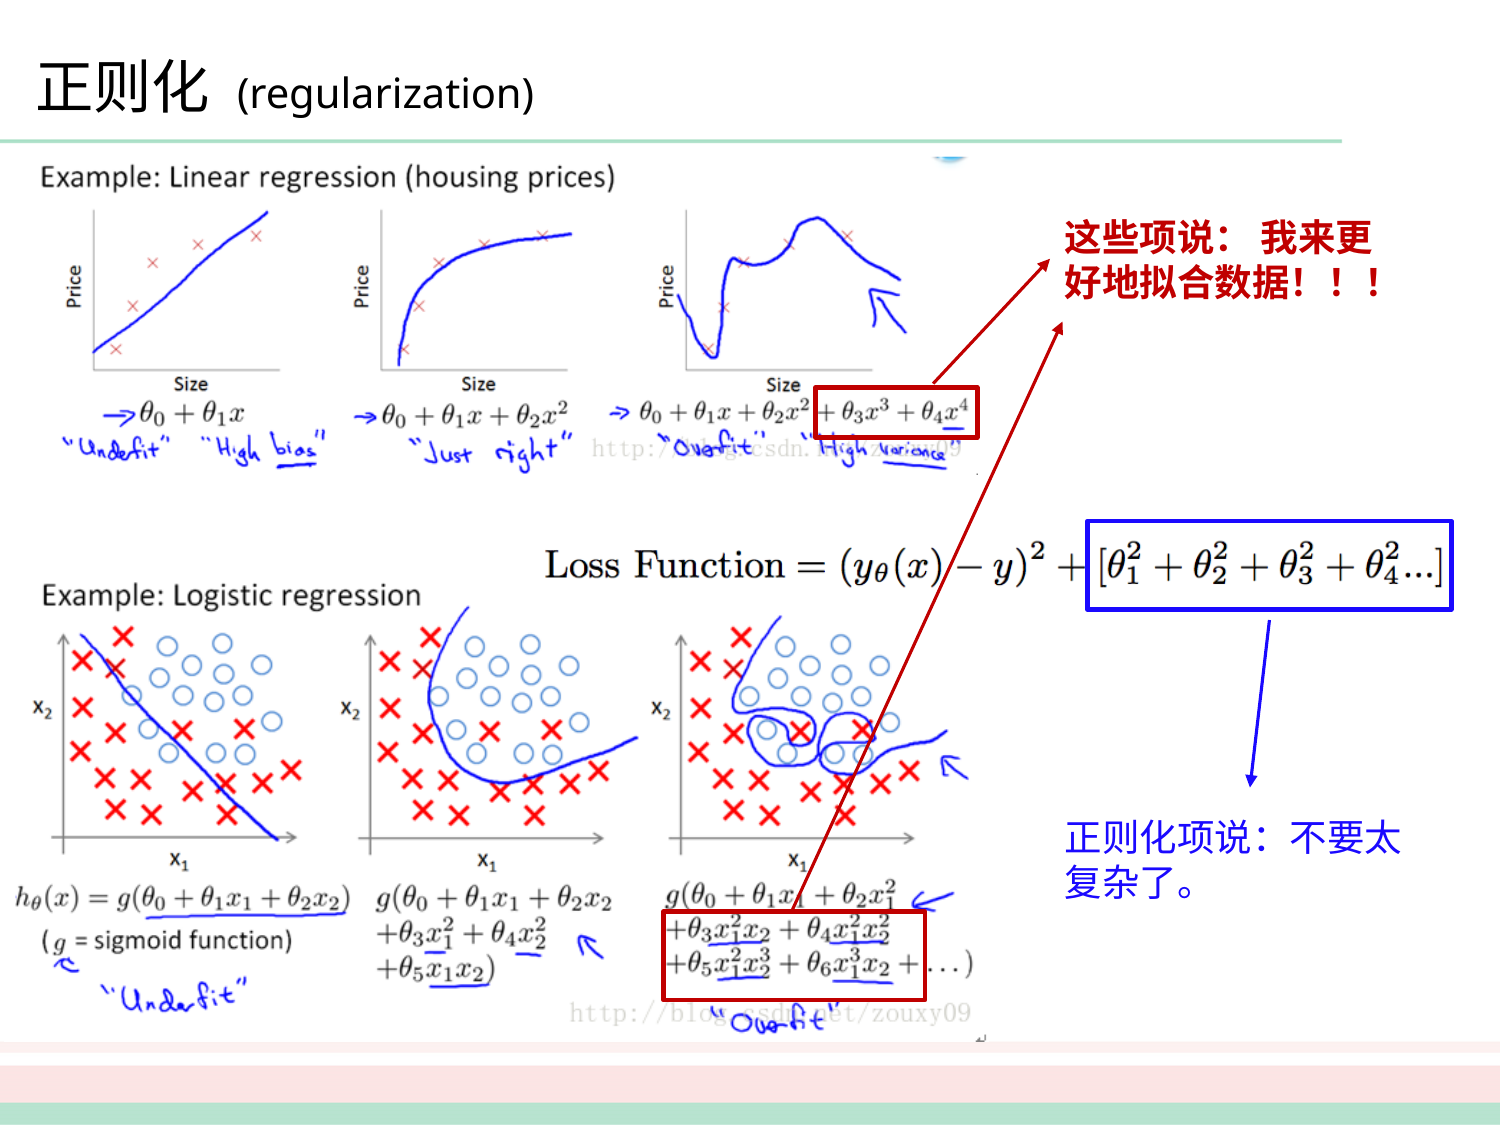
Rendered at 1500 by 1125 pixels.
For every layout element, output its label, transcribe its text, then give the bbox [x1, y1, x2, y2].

picture [0, 0, 1500, 1125]
text_box [1085, 602, 1453, 611]
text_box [1249, 619, 1270, 788]
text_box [932, 259, 1051, 319]
text_box [1085, 519, 1453, 536]
text_box 这些项说： 我来更好地拟合数据！！！ [1049, 206, 1420, 312]
title 正则化 (regularization) [30, 42, 1470, 239]
text_box 正则化项说：不要太复杂了。 [1066, 806, 1450, 912]
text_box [791, 321, 1063, 911]
